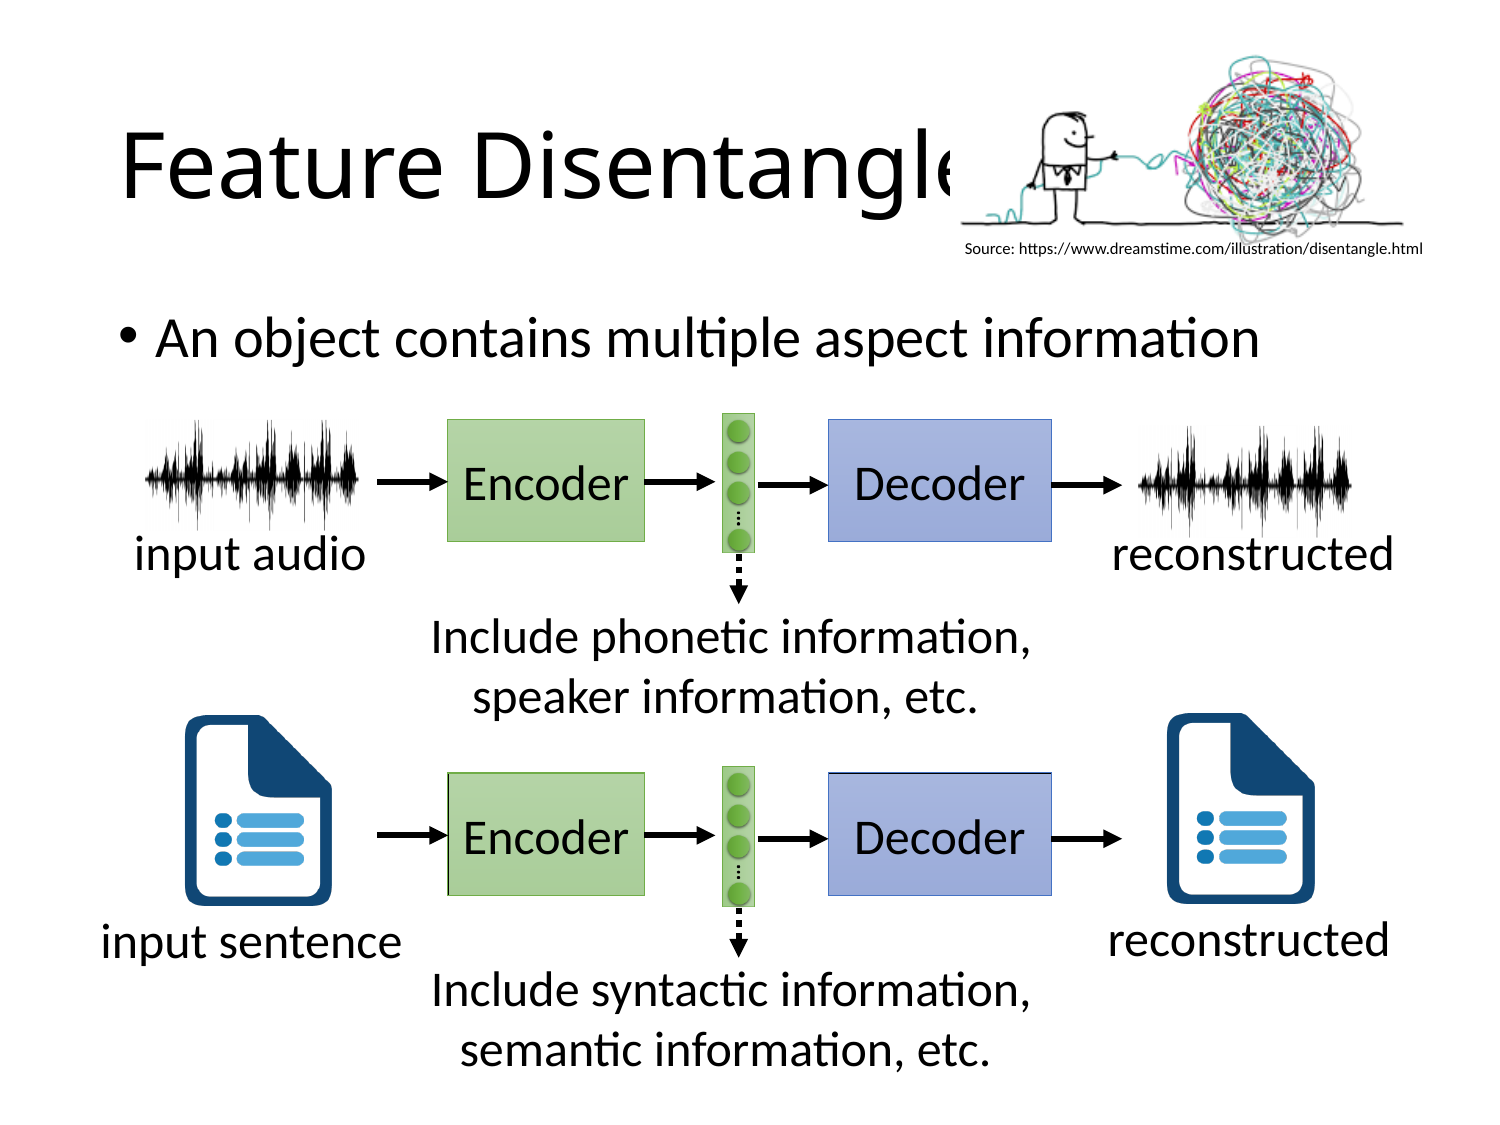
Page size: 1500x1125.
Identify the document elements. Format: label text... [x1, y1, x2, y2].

text_box Source: https://www.dreamstime.com/illustration/disentangle.html [1415, 230, 1459, 266]
text_box Encoder [447, 772, 645, 896]
text_box Decoder [828, 772, 1052, 896]
picture [949, 8, 1415, 275]
picture [166, 715, 350, 906]
text_box Decoder [828, 419, 1052, 542]
title Feature Disentangle [103, 59, 1397, 278]
picture [1148, 713, 1333, 904]
picture [719, 413, 758, 554]
text_box reconstructed [1092, 513, 1415, 588]
text_box Encoder [447, 419, 645, 542]
text_box reconstructed [1088, 898, 1411, 974]
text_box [1138, 425, 1352, 538]
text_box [145, 419, 359, 531]
text_box input audio [80, 513, 421, 588]
picture [719, 766, 758, 908]
text_box Include phonetic information, speaker information, etc. [377, 595, 1086, 731]
list An object contains multiple aspect information [103, 299, 1397, 1014]
text_box Include syntactic information, semantic information, etc. [377, 949, 1086, 1085]
text_box input sentence [81, 900, 422, 976]
